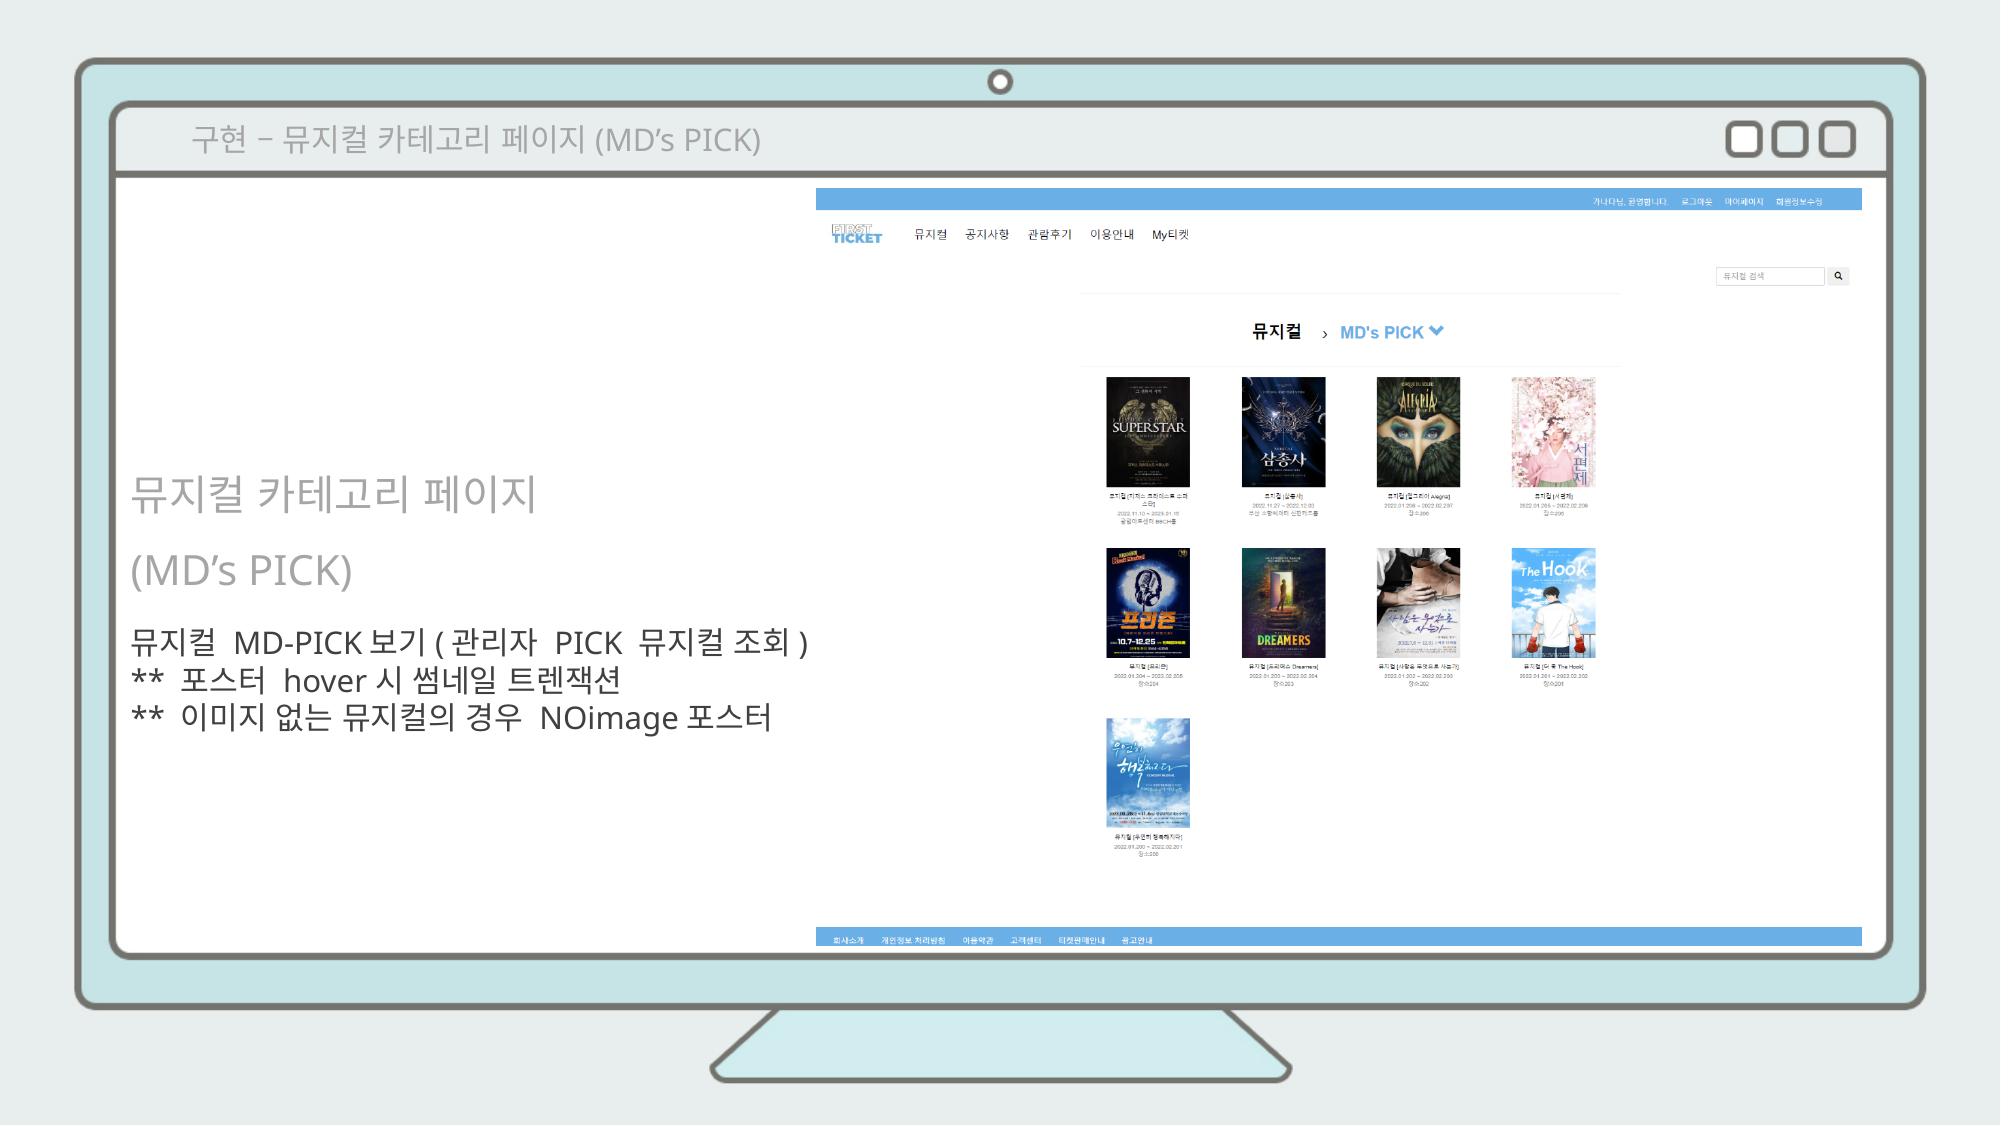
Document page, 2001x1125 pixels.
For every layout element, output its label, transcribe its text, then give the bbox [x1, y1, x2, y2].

text_box 뮤지컬 카테고리 페이지(MD’s PICK) [115, 436, 623, 602]
text_box 뮤지컬 MD-PICK보기(관리자 PICK 뮤지컬 조회) ** 포스터 hover시 썸네일 트렌잭션 ** 이미지 없는 뮤지컬의 경우 NOimage포스터 [115, 616, 816, 744]
text_box 구현 – 뮤지컬 카테고리 페이지(MD’s PICK) [162, 112, 791, 166]
picture [0, 0, 2001, 1125]
